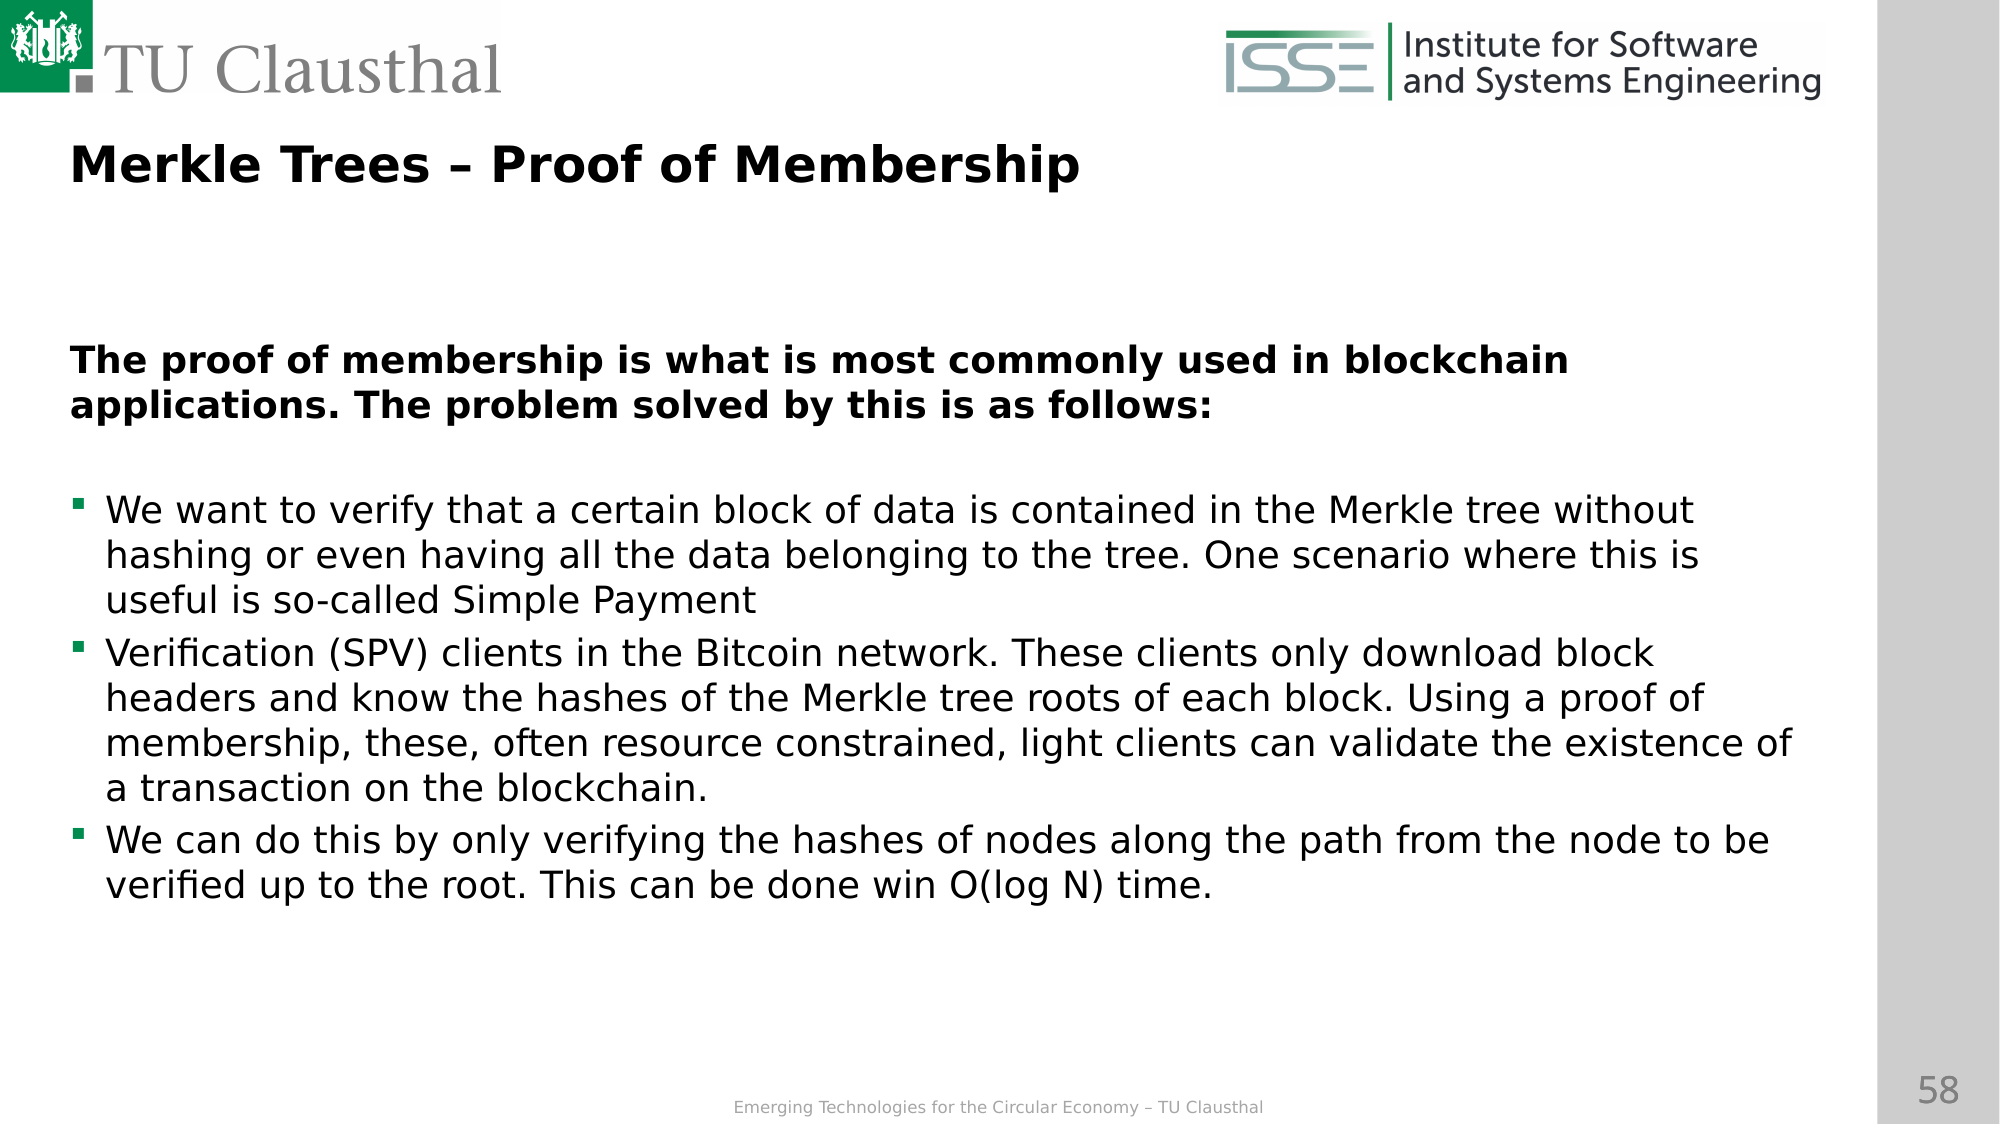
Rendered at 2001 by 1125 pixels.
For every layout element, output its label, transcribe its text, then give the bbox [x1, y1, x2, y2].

text_box Merkle Trees – Proof of Membership [55, 125, 1819, 208]
text_box The proof of membership is what is most commonly used in blockchain applications. The problem solved by this is as follows: We want to verify that a certain block of data is contained in the Merkle tree without hashing or even having all the data belonging to the tree. One scenario where this is useful is so-called Simple Payment Verification (SPV) clients in the Bitcoin network. These clients only download block headers and know the hashes of the Merkle tree roots of each block. Using a proof of membership, these, often resource constrained, light clients can validate the existence of a transaction on the blockchain. We can do this by only verifying the hashes of nodes along the path from the node to be verified up to the root. This can be done win O(log N) time. [55, 208, 1819, 1035]
picture [0, 0, 501, 93]
picture [1218, 22, 1826, 107]
